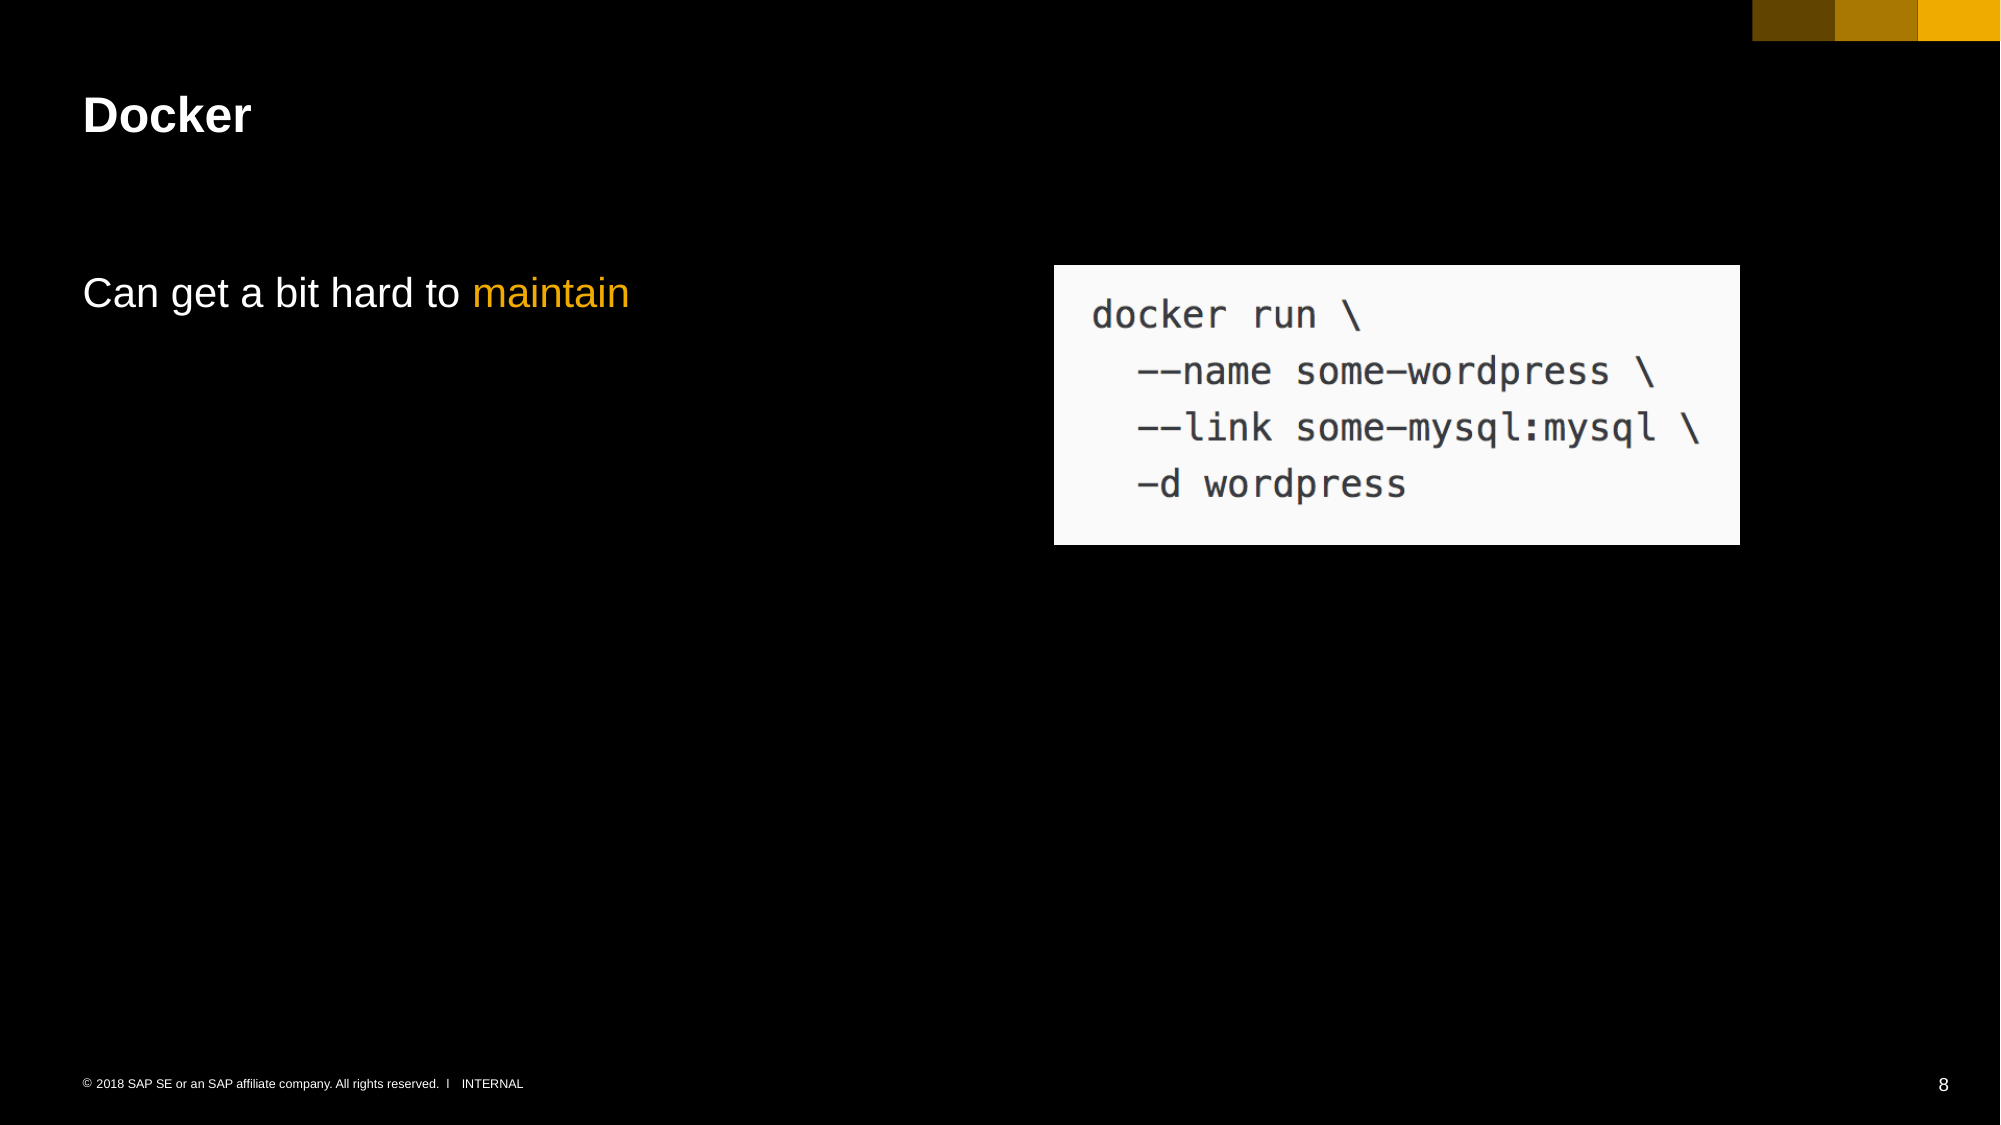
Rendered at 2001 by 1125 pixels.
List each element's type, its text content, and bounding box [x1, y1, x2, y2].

list Can get a bit hard to maintain [82, 265, 957, 1040]
picture [1053, 265, 1740, 546]
title Docker [82, 82, 1918, 144]
